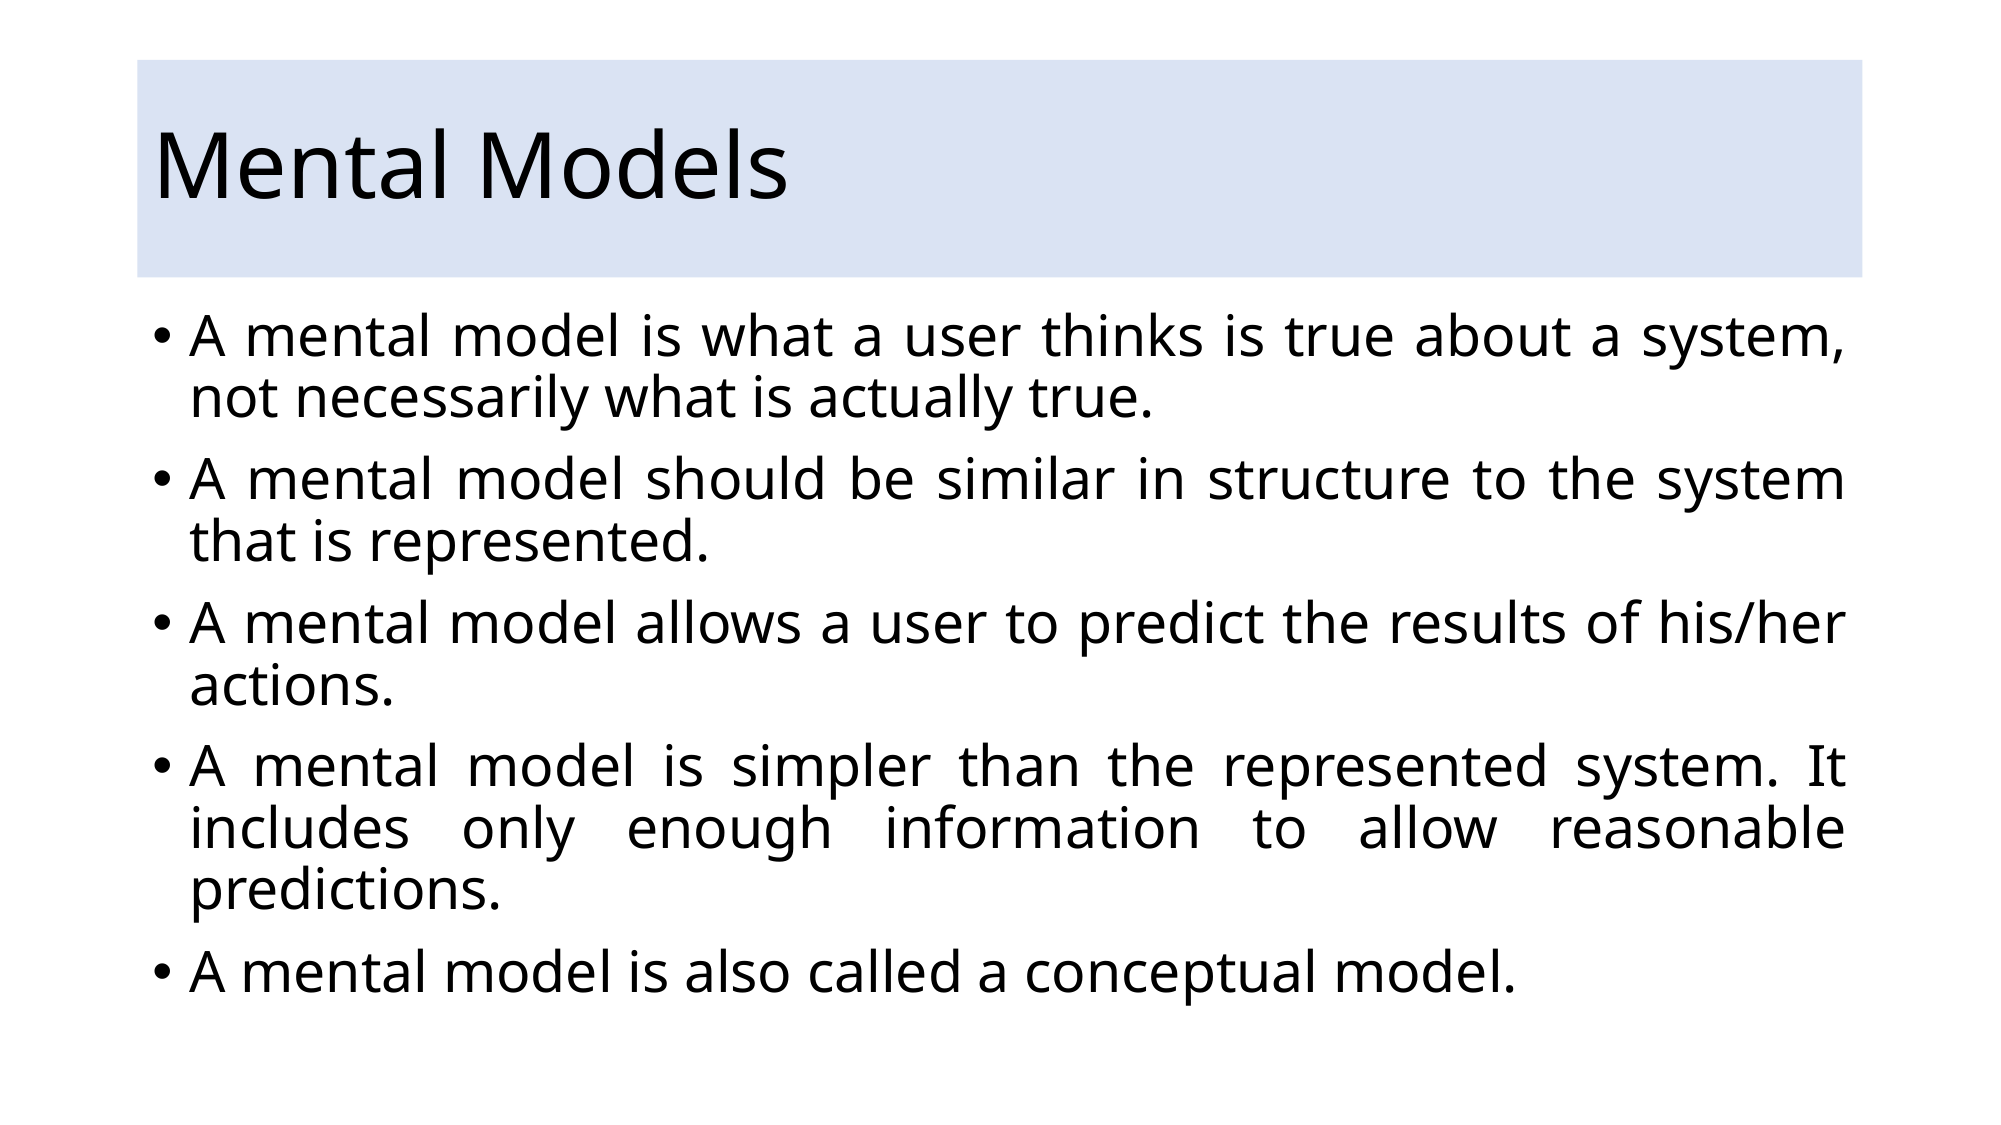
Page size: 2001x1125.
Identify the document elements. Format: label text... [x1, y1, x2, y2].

list A mental model is what a user thinks is true about a system, not necessarily what is actually true. A mental model should be similar in structure to the system that is represented. A mental model allows a user to predict the results of his/her actions. A mental model is simpler than the represented system. It includes only enough information to allow reasonable predictions. A mental model is also called a conceptual model. [137, 299, 1863, 1014]
title Mental Models [137, 59, 1863, 278]
